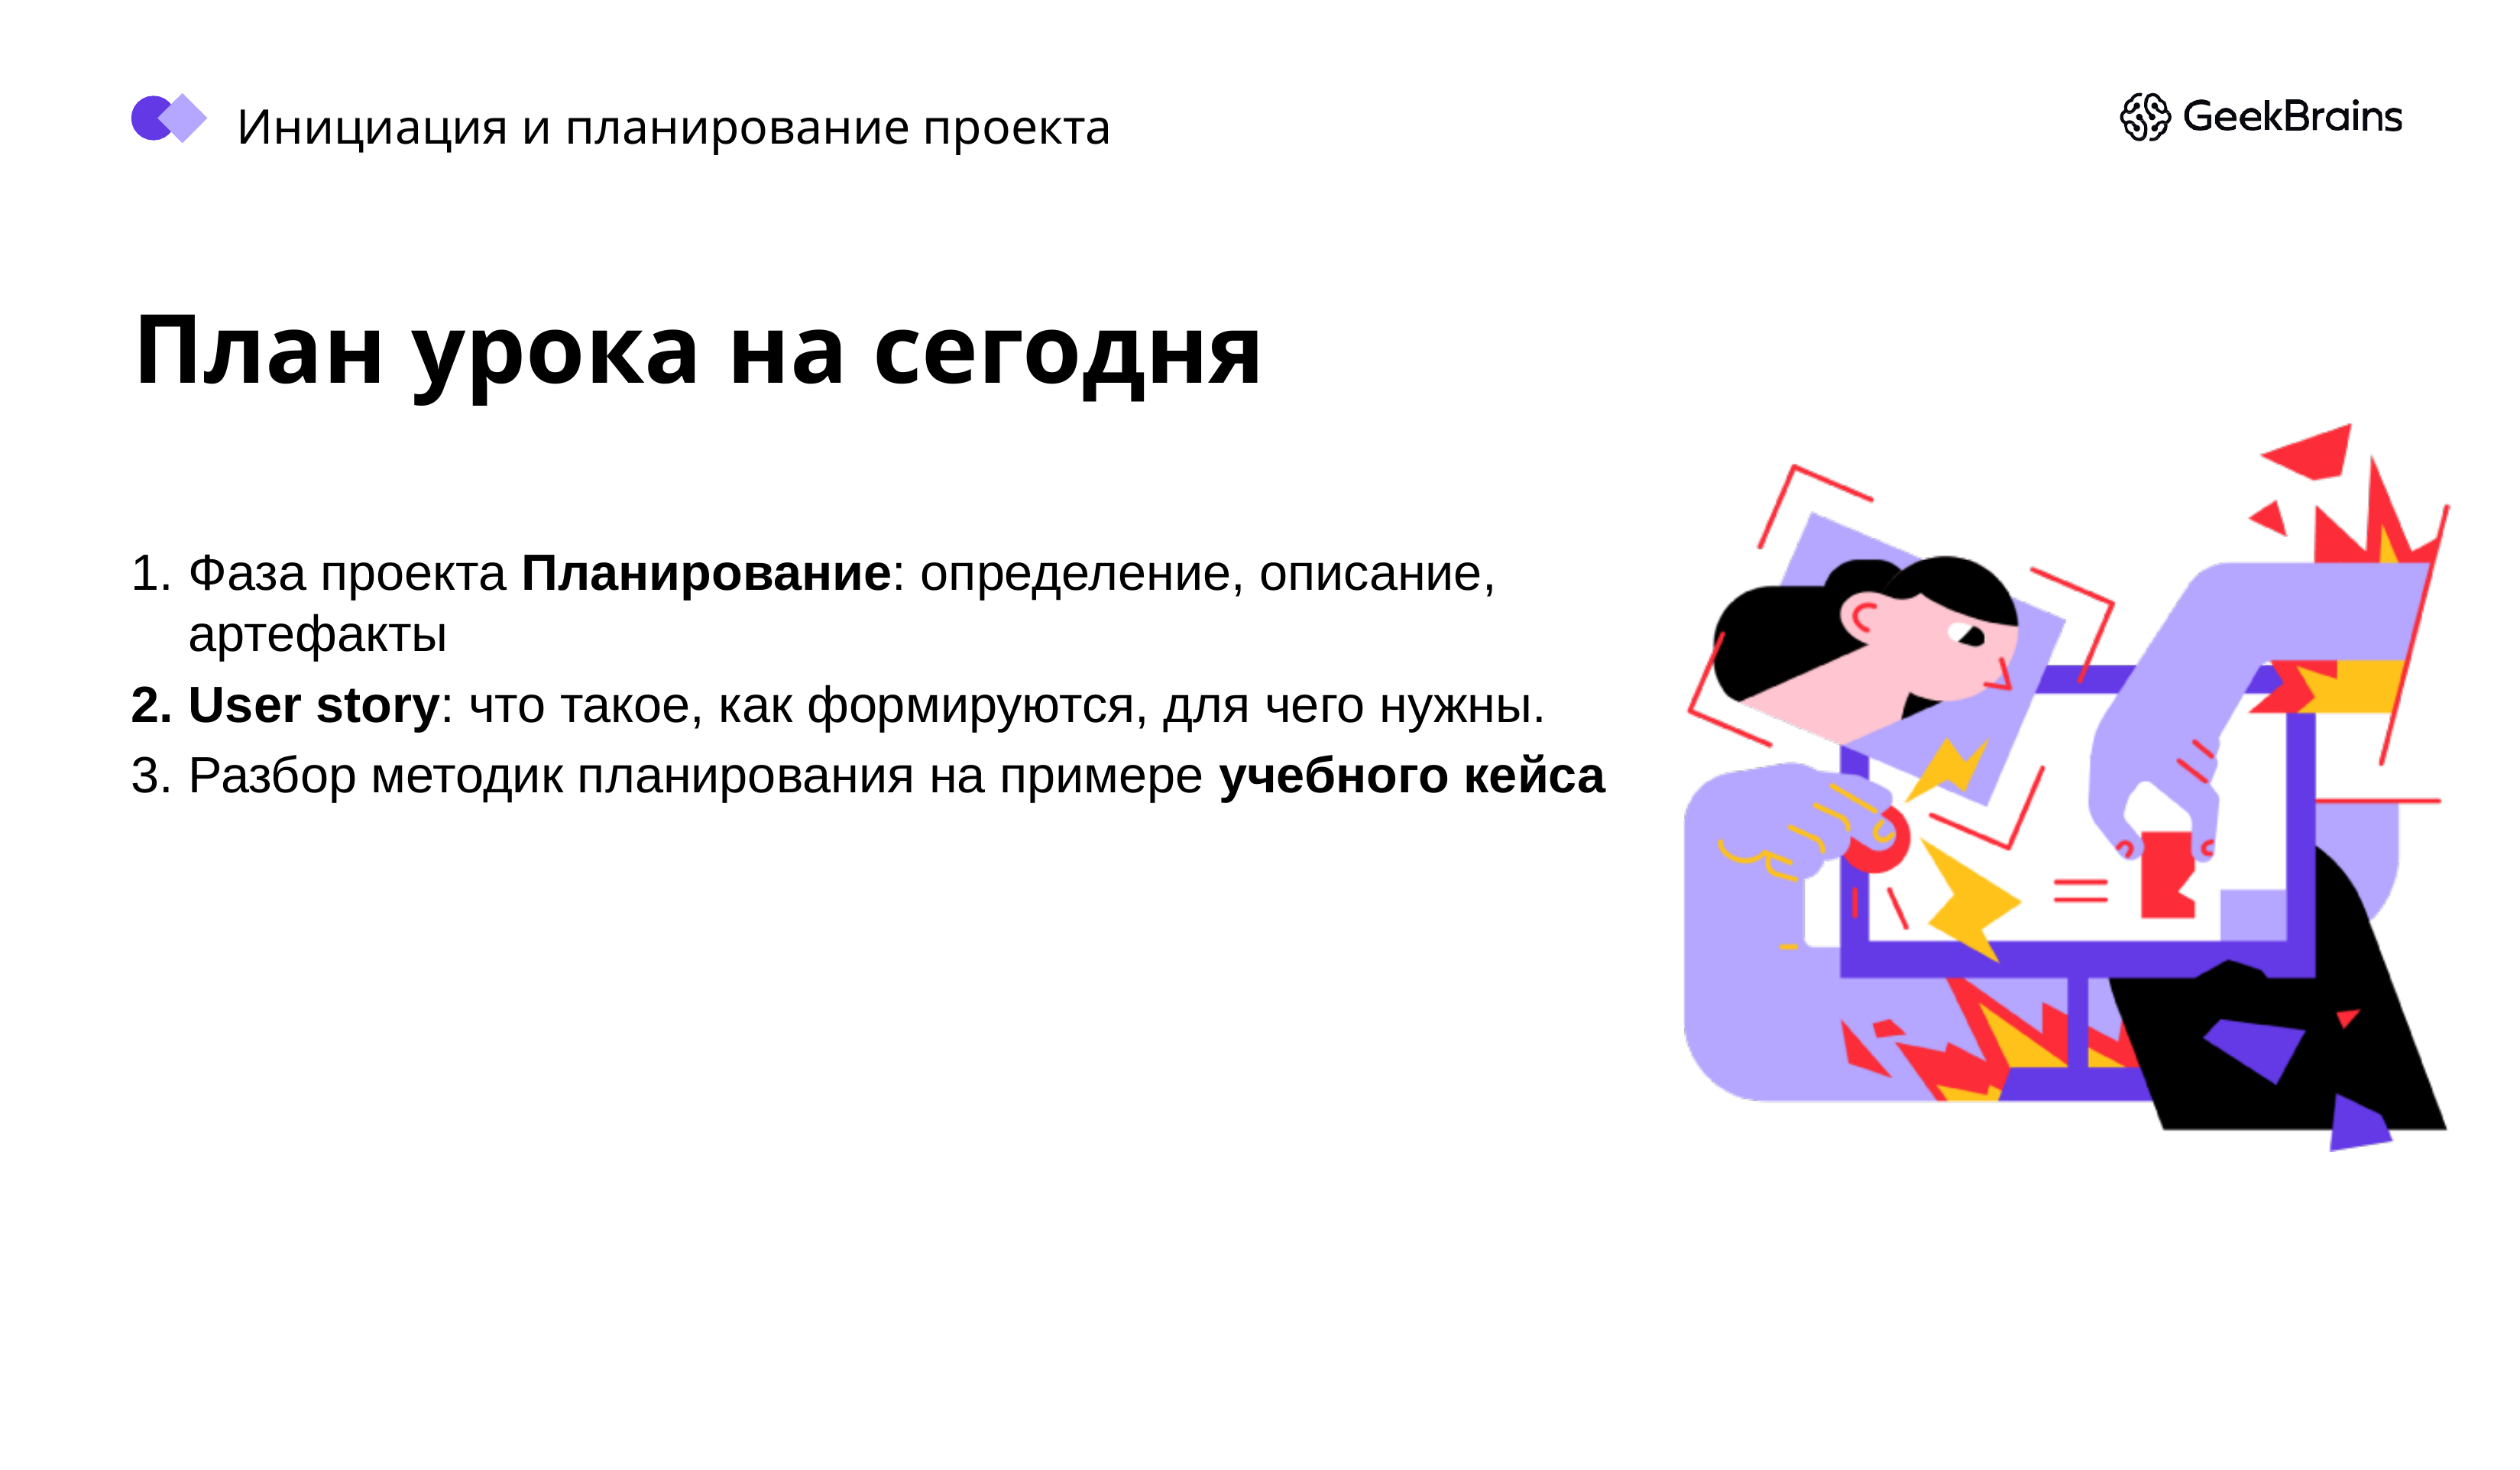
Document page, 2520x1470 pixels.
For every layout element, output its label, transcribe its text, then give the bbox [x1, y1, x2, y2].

title План урока на сегодня [131, 293, 1292, 423]
picture [1683, 423, 2450, 1152]
text_box [157, 92, 208, 144]
text_box Фаза проекта Планирование: определение, описание, артефакты User story: что такое, как формируются, для чего нужны. Разбор методик планирования на примере учебного кейса [131, 537, 1628, 1267]
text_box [2120, 92, 2402, 141]
text_box [131, 96, 171, 141]
text_box Инициация и планирование проекта [225, 71, 1521, 178]
